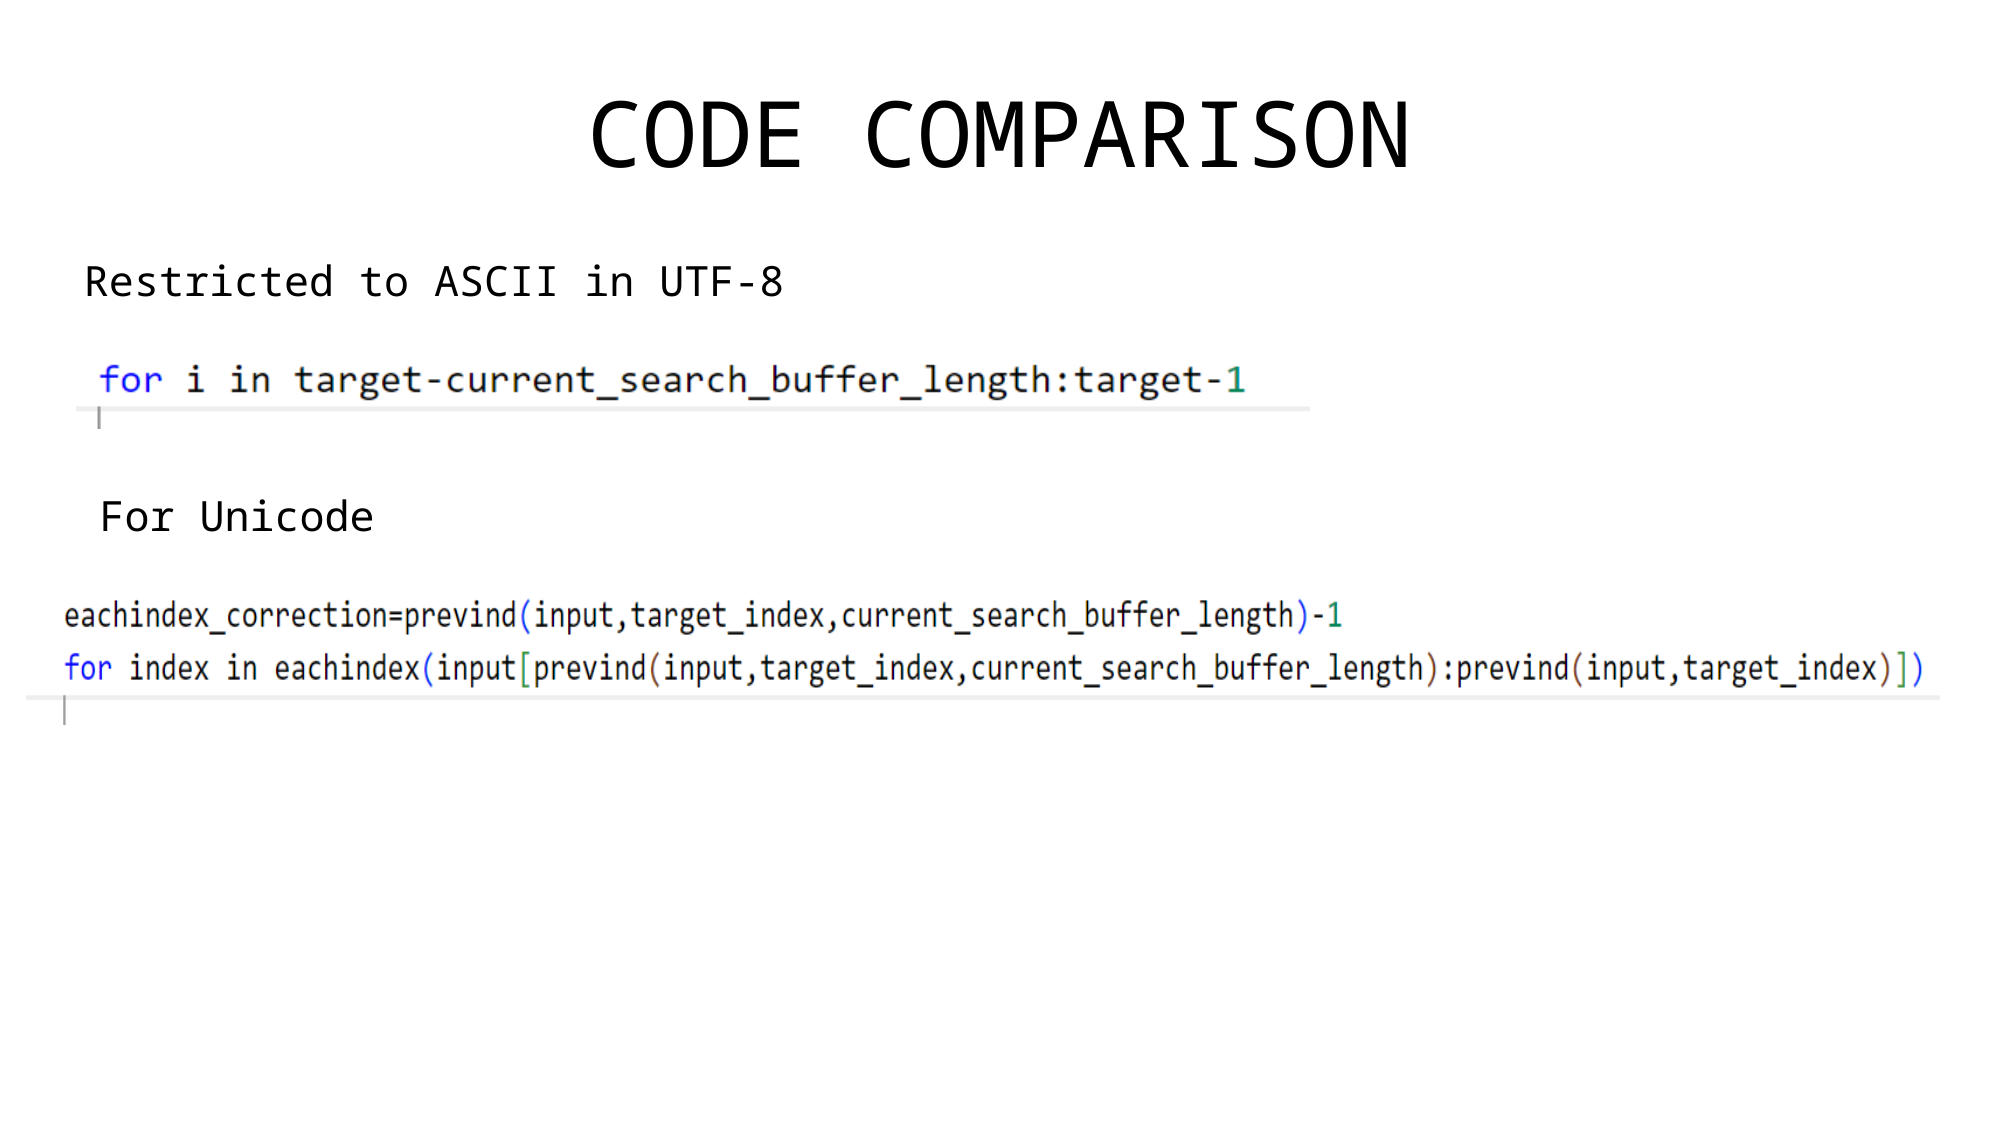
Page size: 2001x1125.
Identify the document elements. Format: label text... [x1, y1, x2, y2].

text_box Restricted to ASCII in UTF-8 [69, 247, 799, 312]
text_box For Unicode [84, 482, 390, 547]
picture [76, 343, 1310, 429]
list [25, 582, 1940, 725]
title CODE COMPARISON [137, 29, 1863, 247]
